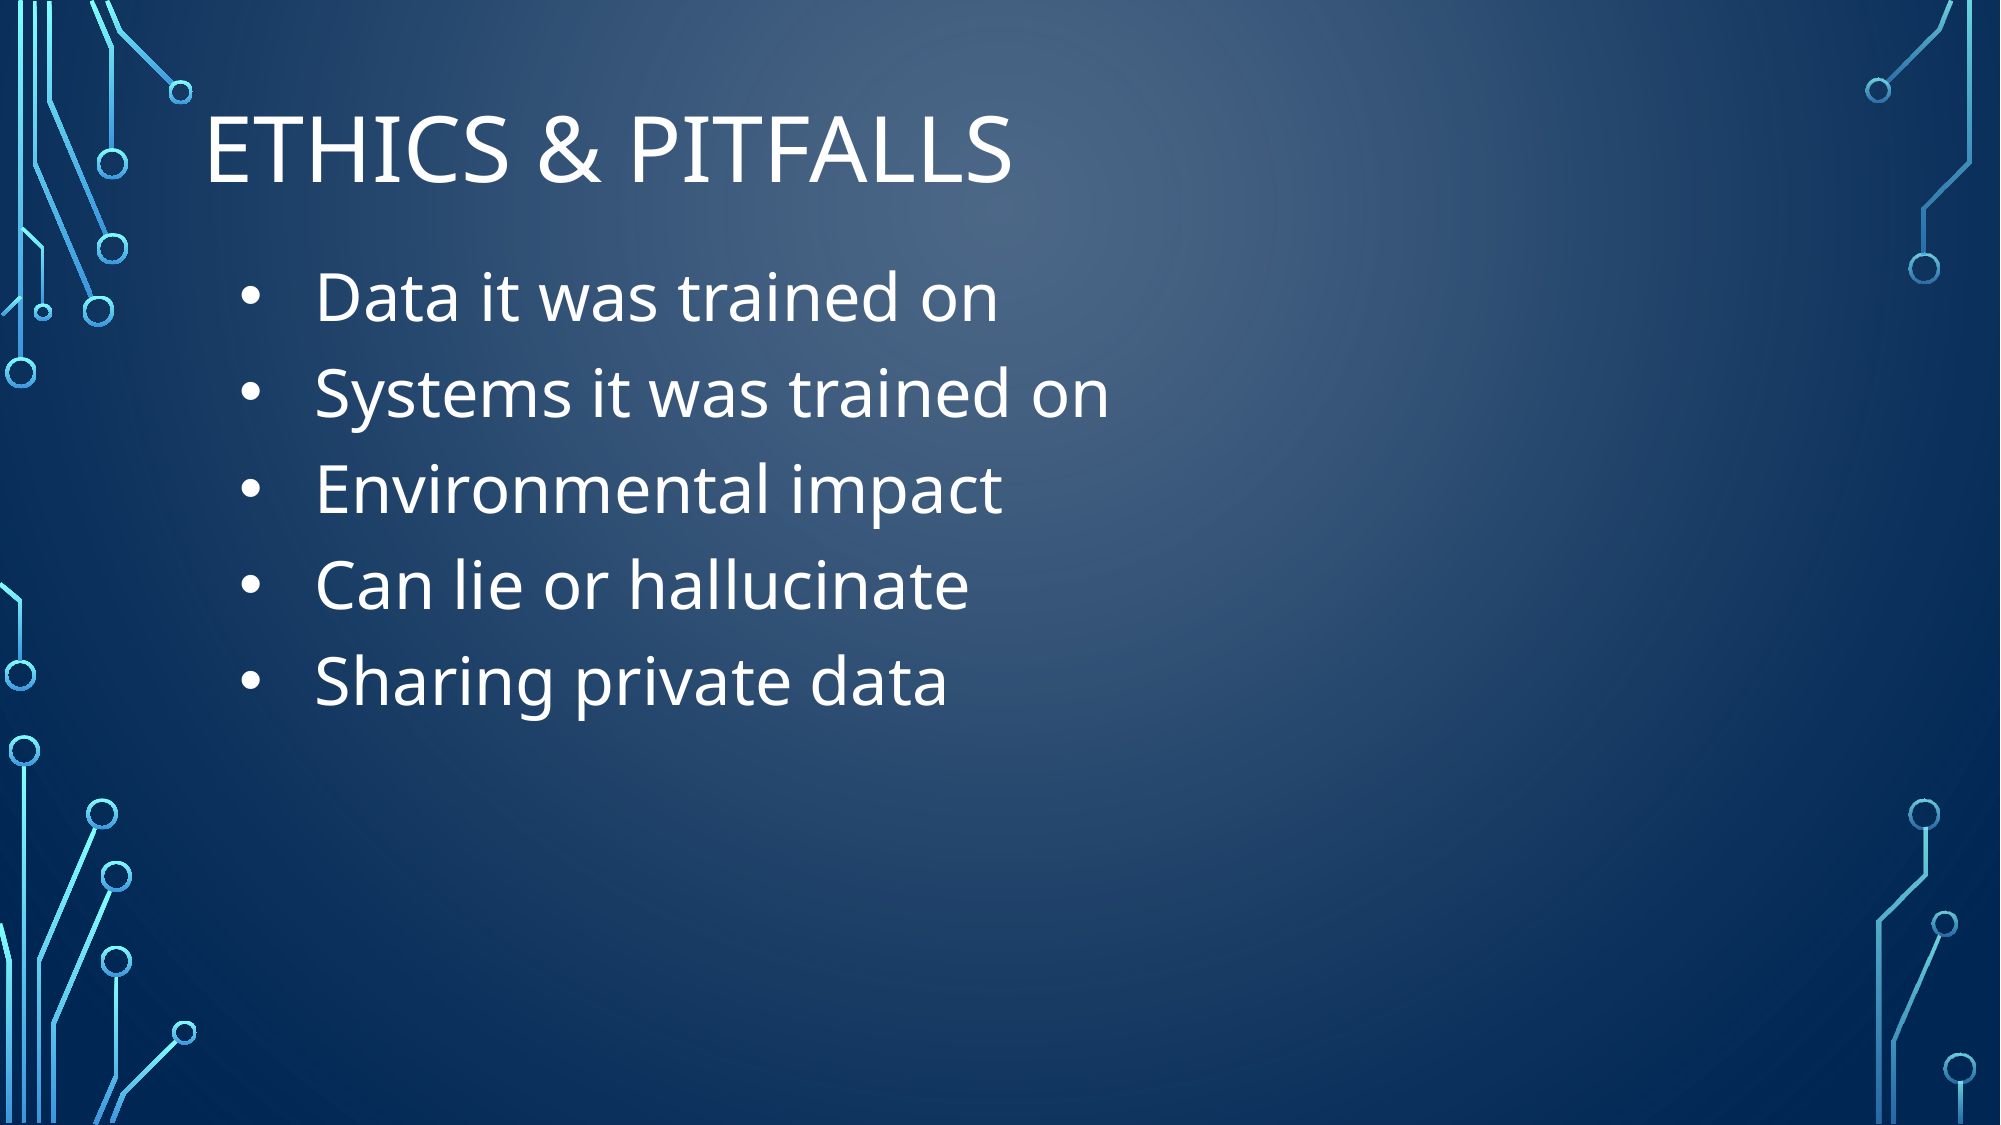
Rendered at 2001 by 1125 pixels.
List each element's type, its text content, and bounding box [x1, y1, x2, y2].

title ETHICS & PITFALLS [187, 88, 1813, 216]
list Data it was trained on Systems it was trained on Environmental impact Can lie or hallucinate Sharing private data [187, 231, 1813, 950]
